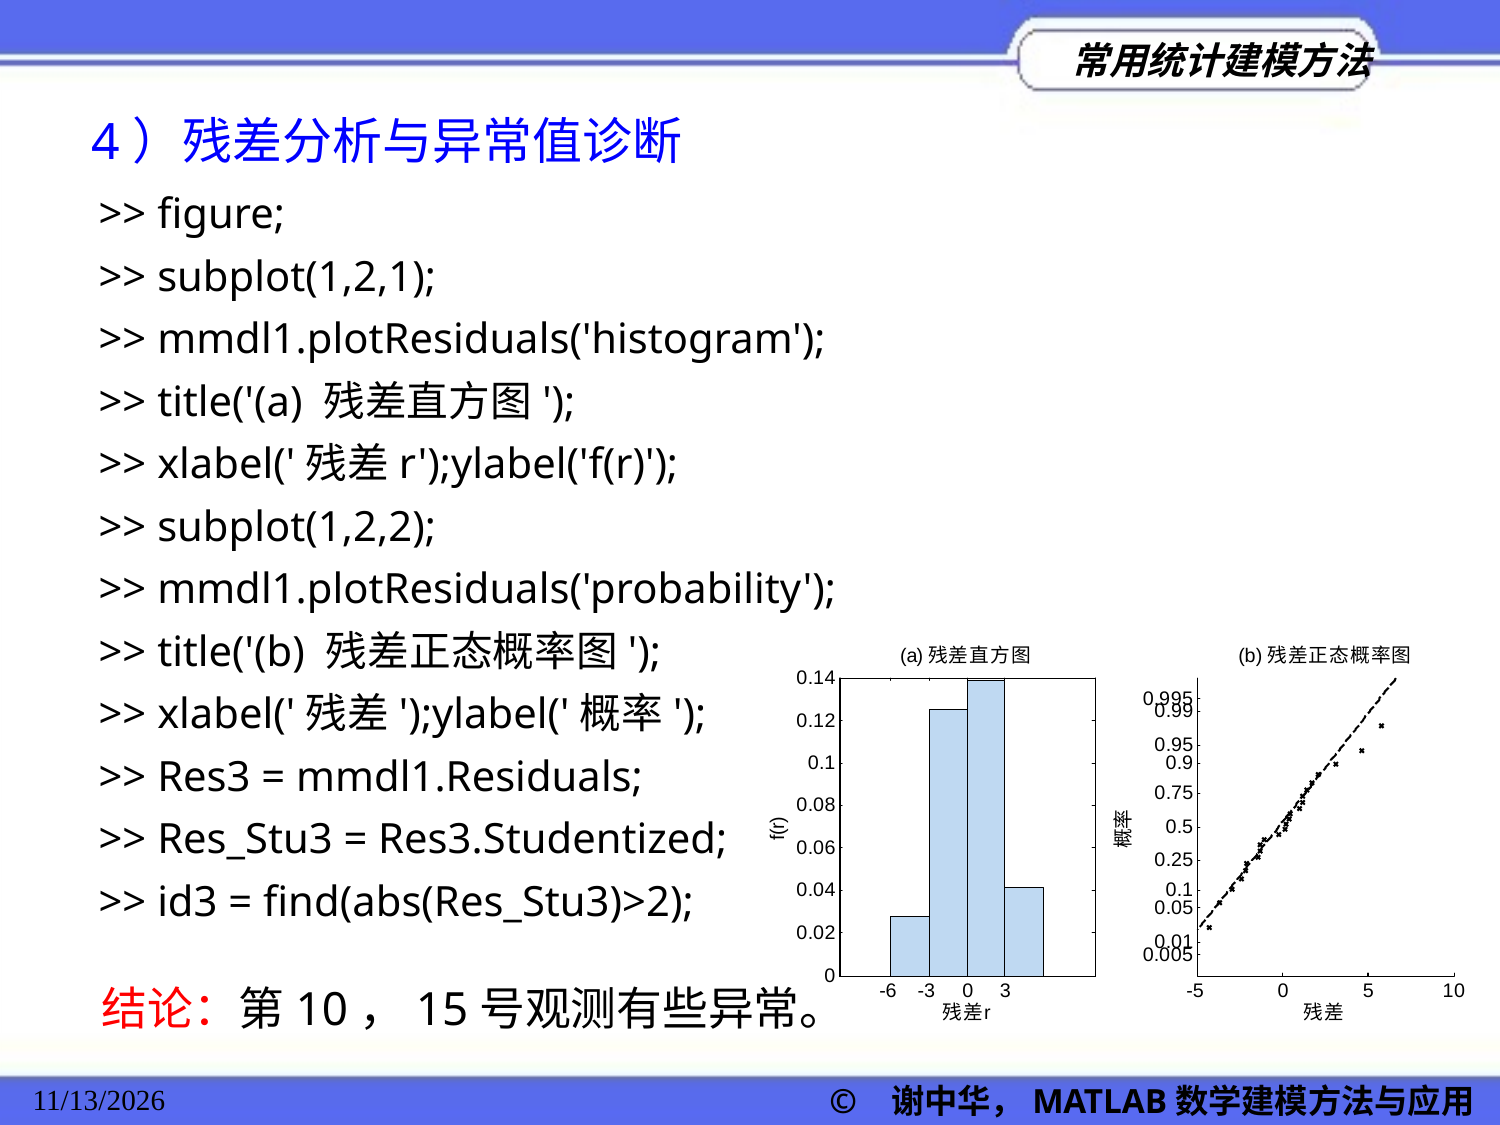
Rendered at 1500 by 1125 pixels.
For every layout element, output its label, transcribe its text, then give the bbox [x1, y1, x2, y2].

text_box 结论：第10，15号观测有些异常。 [86, 950, 1270, 1043]
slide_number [17, 1077, 356, 1120]
footer © 谢中华，MATLAB数学建模方法与应用 [809, 1076, 1495, 1123]
picture [0, 0, 1500, 1125]
text_box >> figure; >> subplot(1,2,1); >> mmdl1.plotResiduals('histogram'); >> title('(a) 残差直方图'); >> xlabel('残差r');ylabel('f(r)'); >> subplot(1,2,2); >> mmdl1.plotResiduals('probability'); >> title('(b) 残差正态概率图'); >> xlabel('残差');ylabel('概率'); >> Res3 = mmdl1.Residuals; >> Res_Stu3 = Res3.Studentized; >> id3 = find(abs(Res_Stu3)>2); [83, 177, 1329, 932]
text_box 4）残差分析与异常值诊断 [76, 78, 1395, 177]
